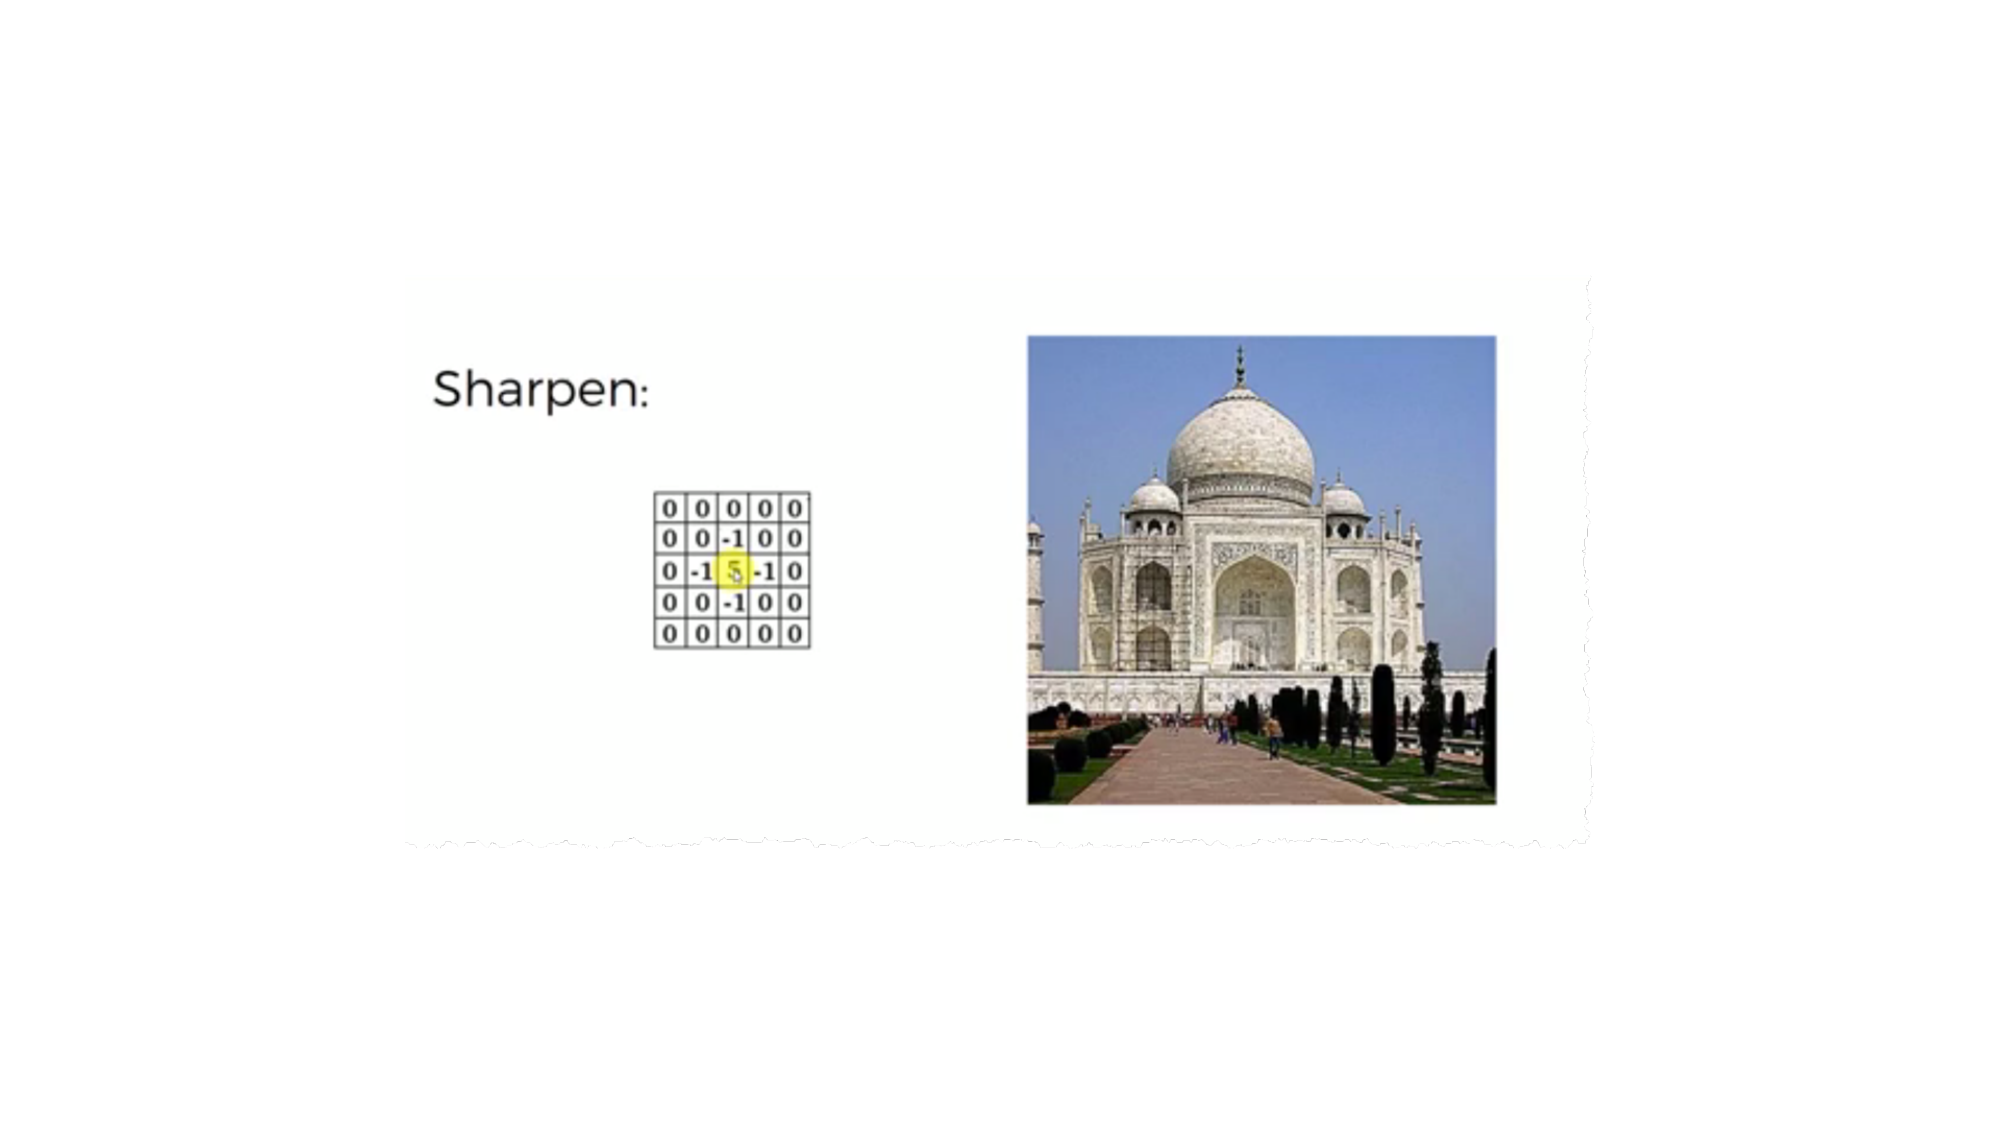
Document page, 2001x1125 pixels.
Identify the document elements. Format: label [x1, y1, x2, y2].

picture [405, 275, 1595, 849]
